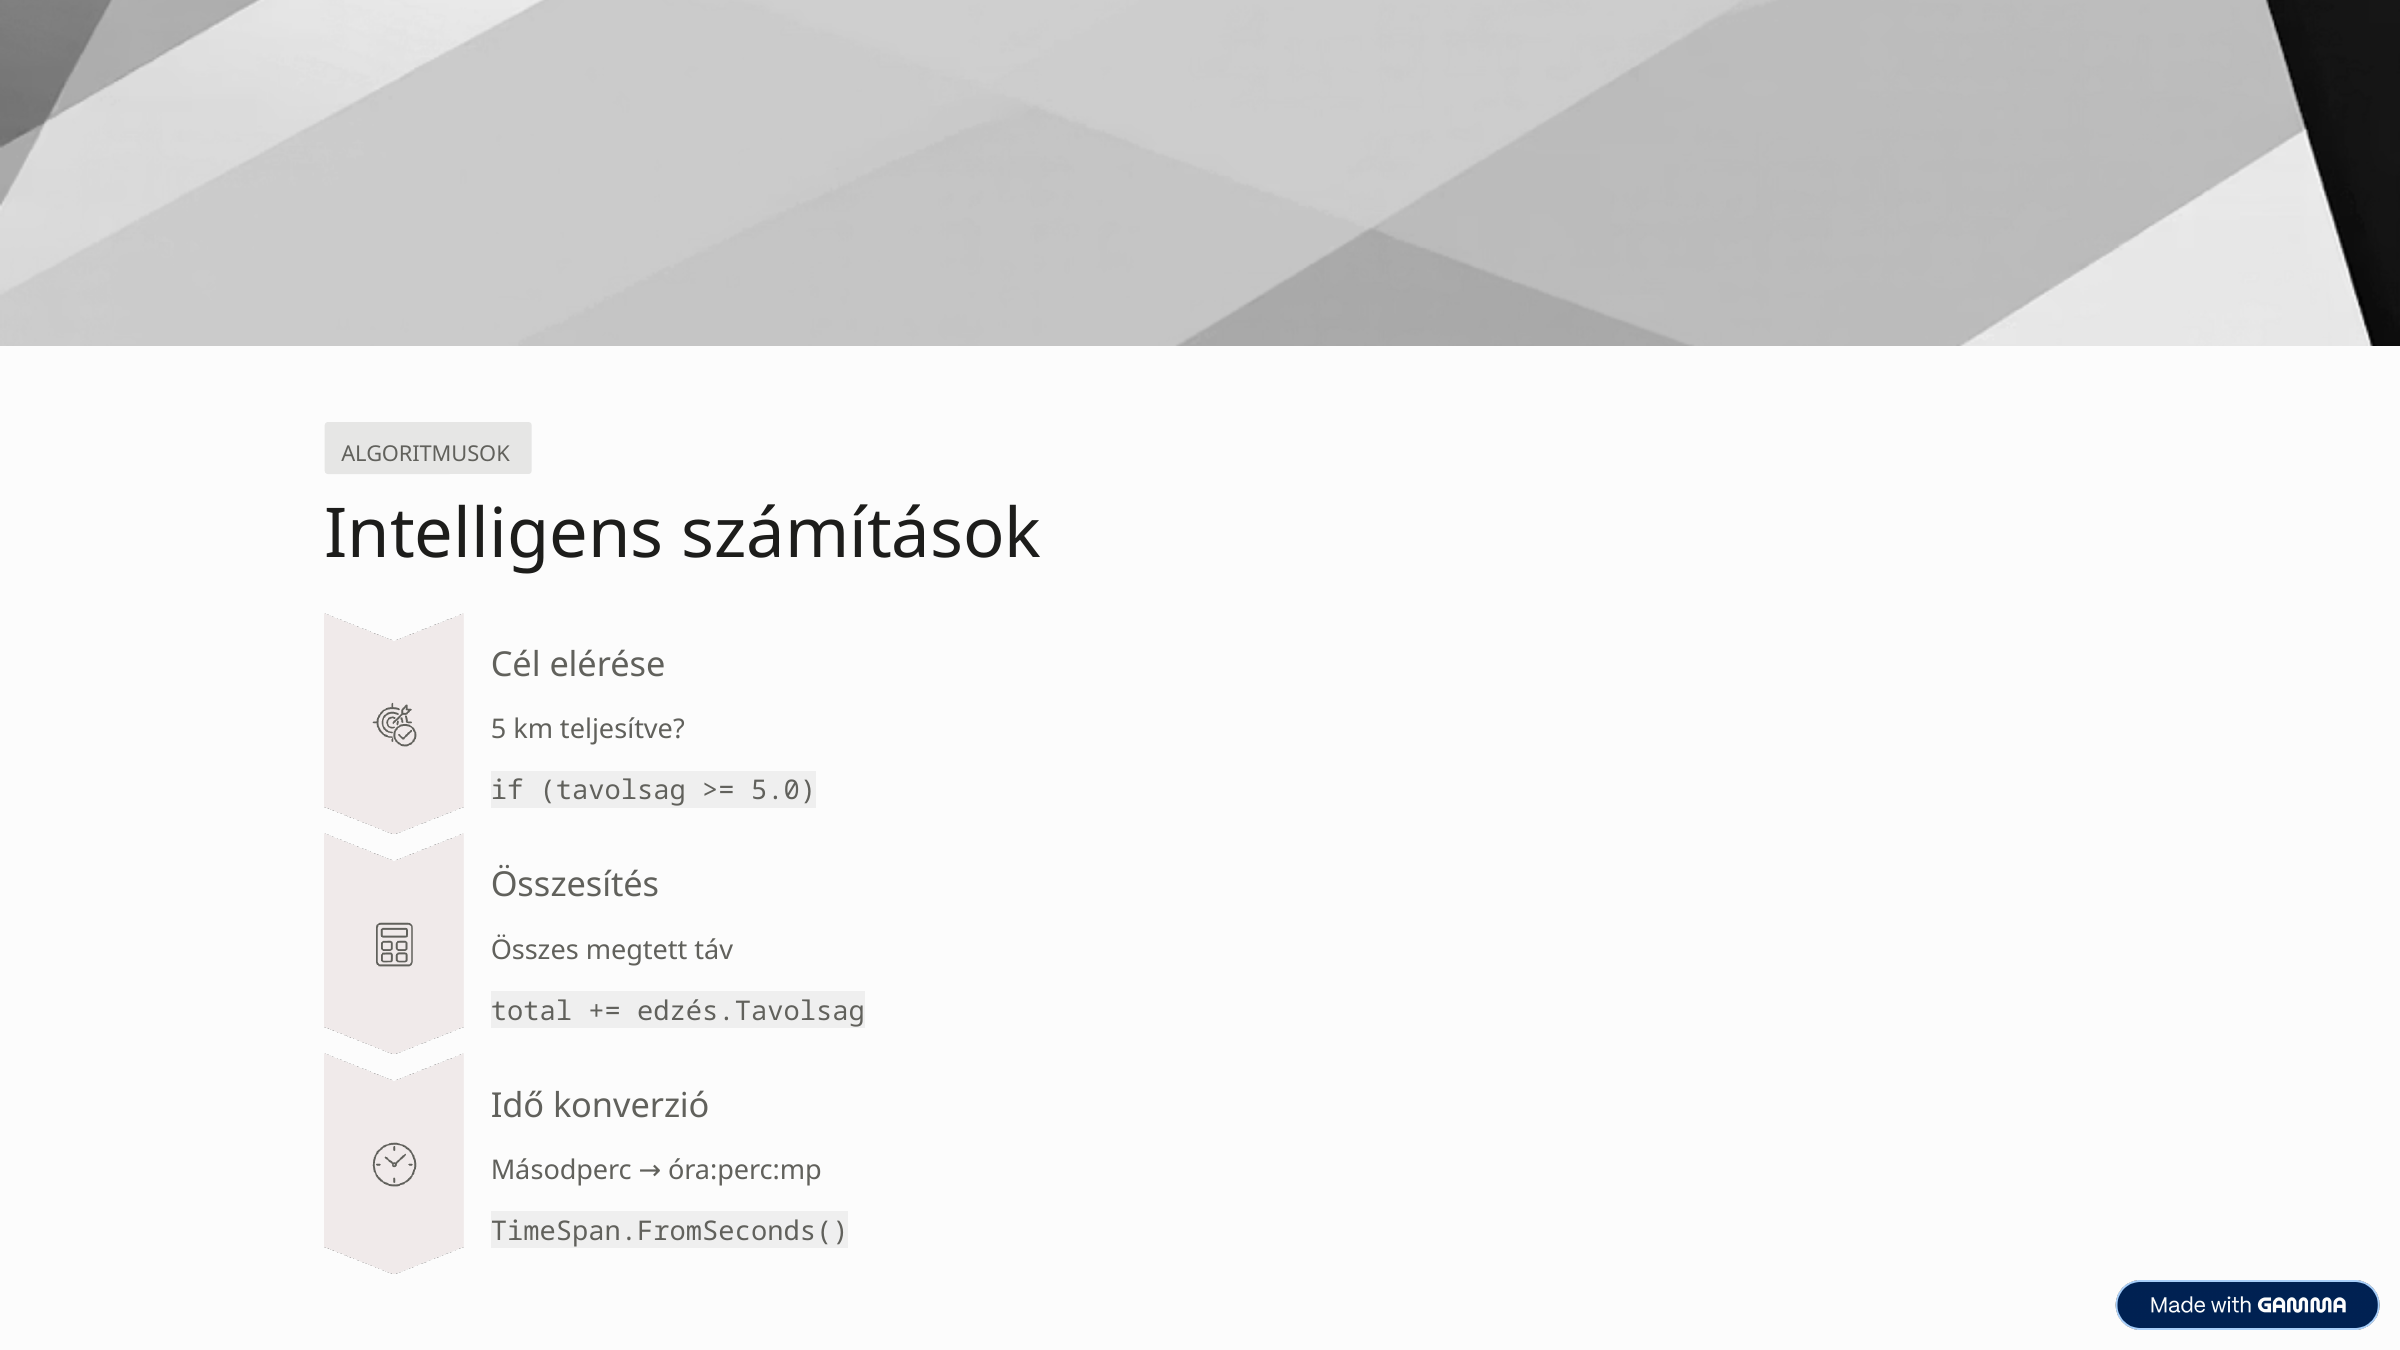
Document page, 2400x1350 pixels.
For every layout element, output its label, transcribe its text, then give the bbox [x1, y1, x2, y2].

picture [2106, 1271, 2389, 1339]
text_box Idő konverzió [490, 1081, 837, 1125]
text_box Intelligens számítások [324, 485, 1124, 572]
picture [324, 613, 464, 1275]
text_box TimeSpan.FromSeconds() [490, 1202, 2076, 1247]
picture [0, 0, 2400, 346]
text_box if (tavolsag >= 5.0) [490, 761, 2076, 806]
text_box Másodperc → óra:perc:mp [490, 1141, 2076, 1186]
text_box ALGORITMUSOK [341, 430, 516, 466]
text_box Cél elérése [490, 640, 837, 684]
text_box 5 km teljesítve? [490, 700, 2076, 745]
text_box Összesítés [490, 861, 837, 905]
text_box total += edzés.Tavolsag [490, 981, 2076, 1026]
text_box [324, 422, 532, 475]
text_box Összes megtett táv [490, 920, 2076, 966]
